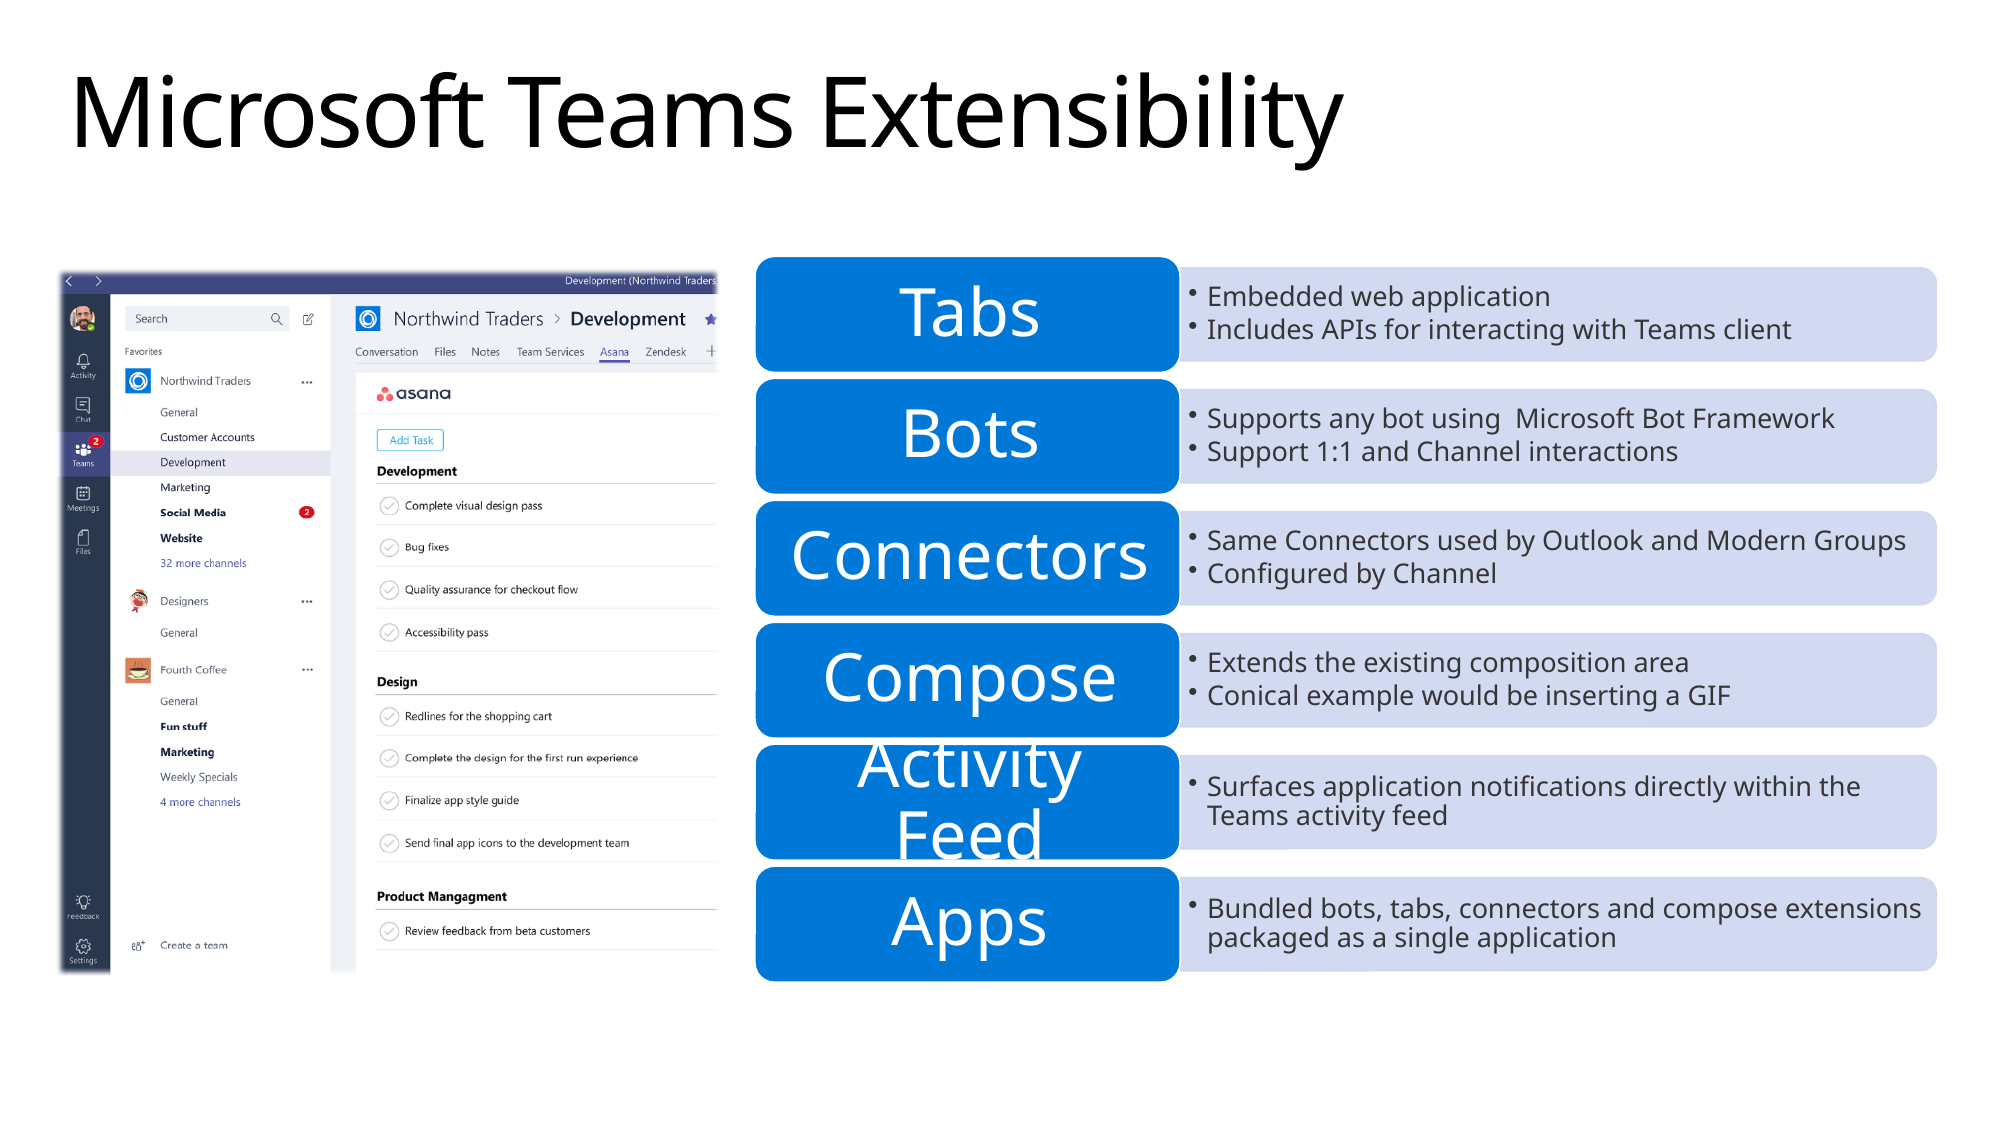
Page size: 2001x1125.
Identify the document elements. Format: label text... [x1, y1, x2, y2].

picture [56, 268, 719, 976]
title Microsoft Teams Extensibility [44, 47, 1957, 196]
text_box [754, 255, 1937, 983]
